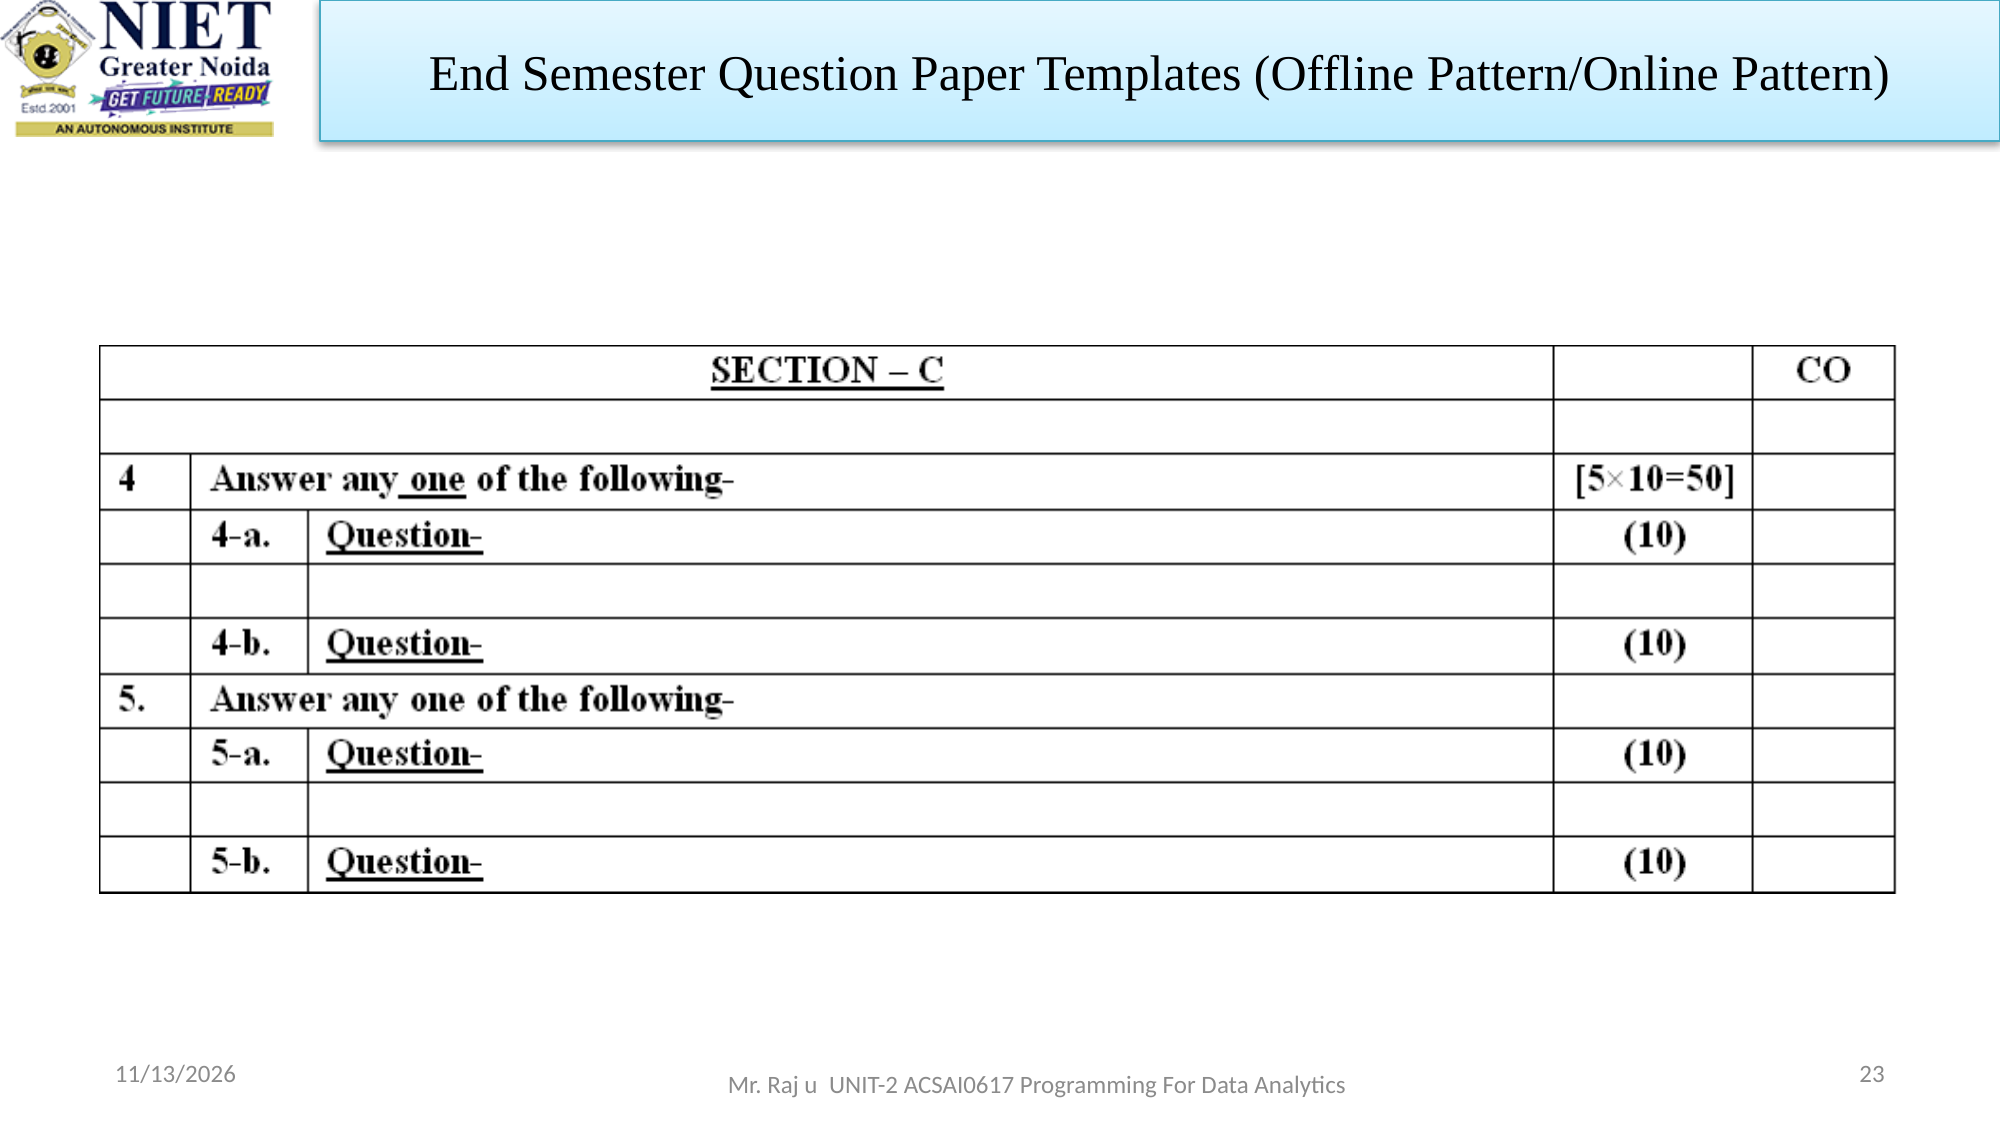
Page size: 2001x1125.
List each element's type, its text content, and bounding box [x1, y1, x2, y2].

slide_number 23 [1433, 1042, 1900, 1103]
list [99, 345, 1901, 894]
title End Semester Question Paper Templates (Offline Pattern/Online Pattern) [319, 0, 2000, 142]
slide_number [99, 1042, 525, 1103]
picture [0, 0, 274, 137]
footer Mr. Raj u UNIT-2 ACSAI0617 Programming For Data Analytics [525, 1042, 1550, 1125]
